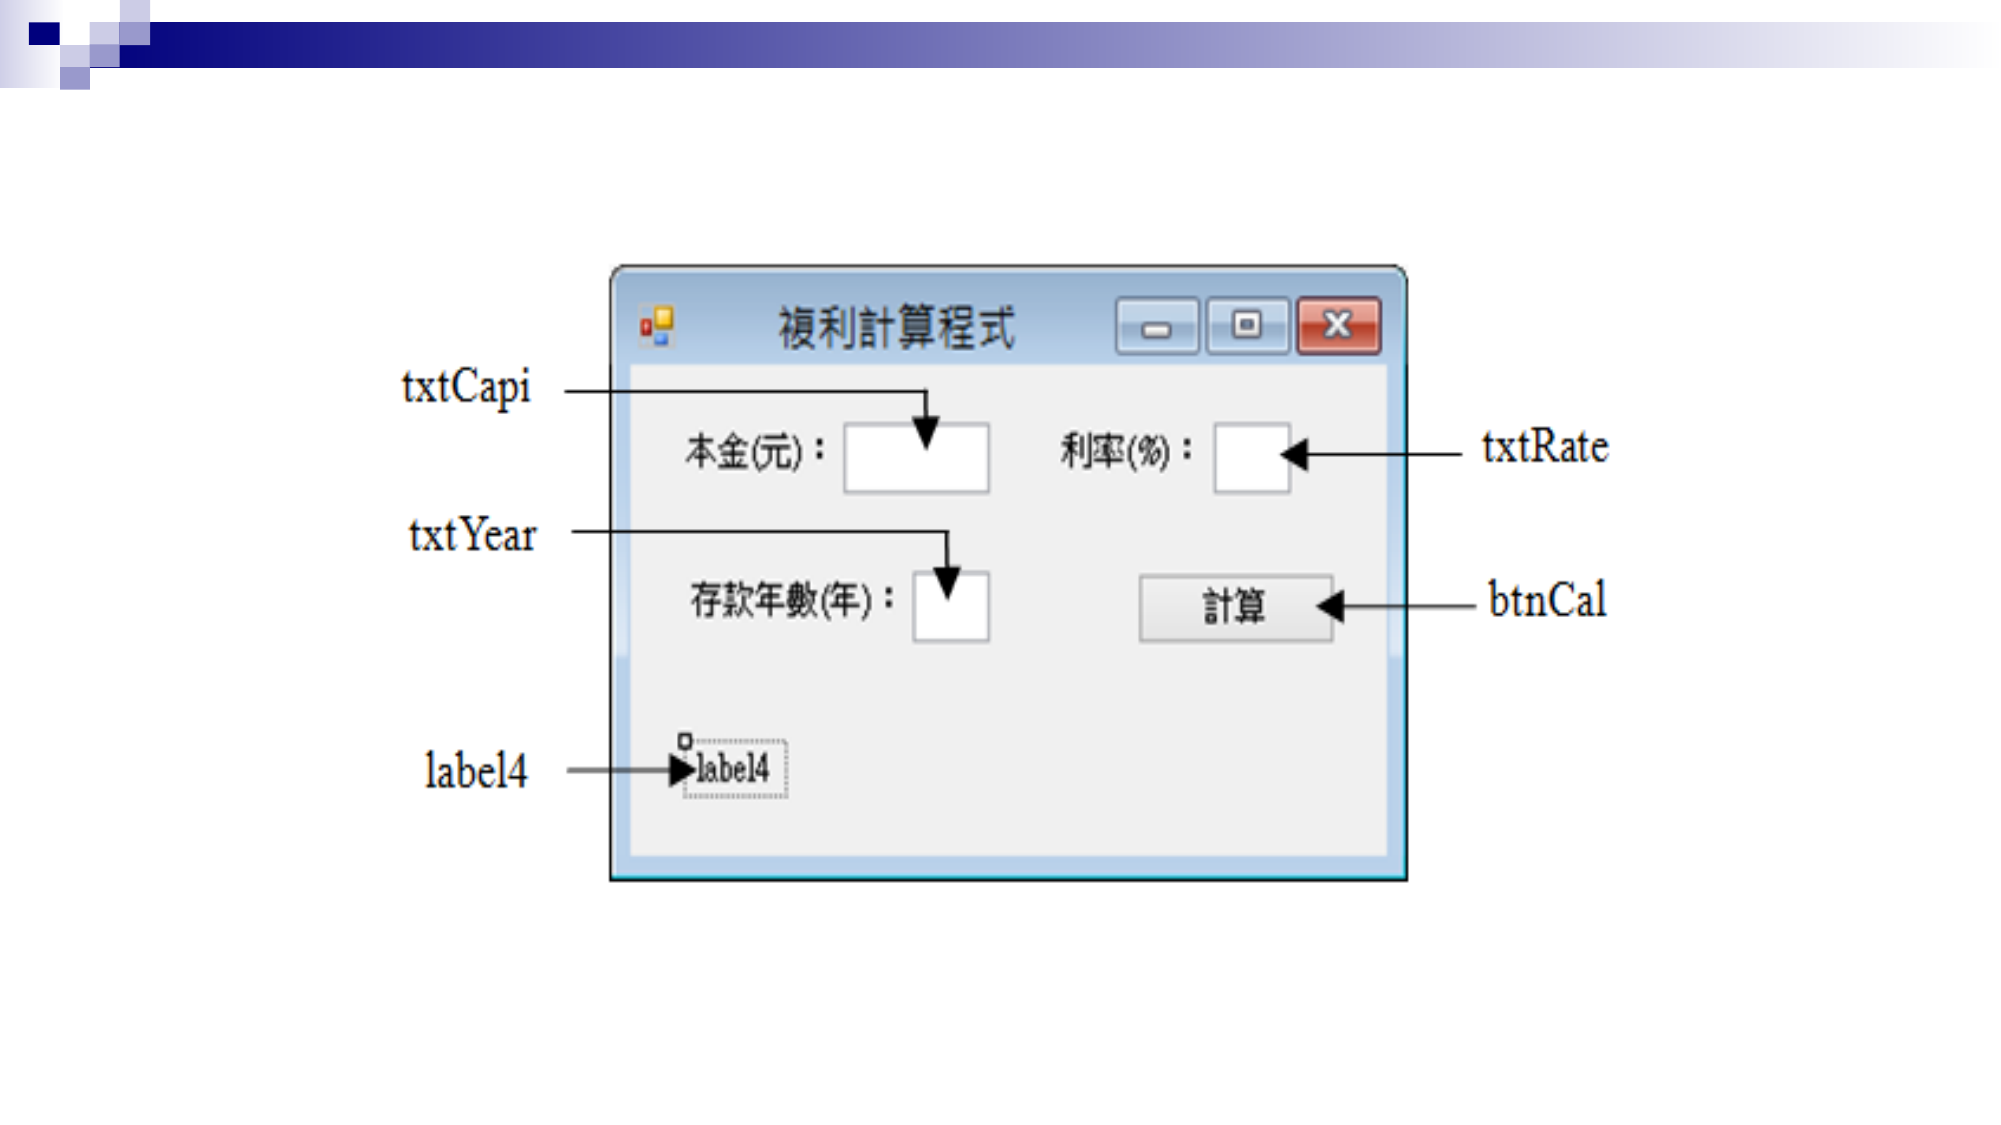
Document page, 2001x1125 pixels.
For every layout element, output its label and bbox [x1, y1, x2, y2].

picture [338, 231, 1650, 918]
